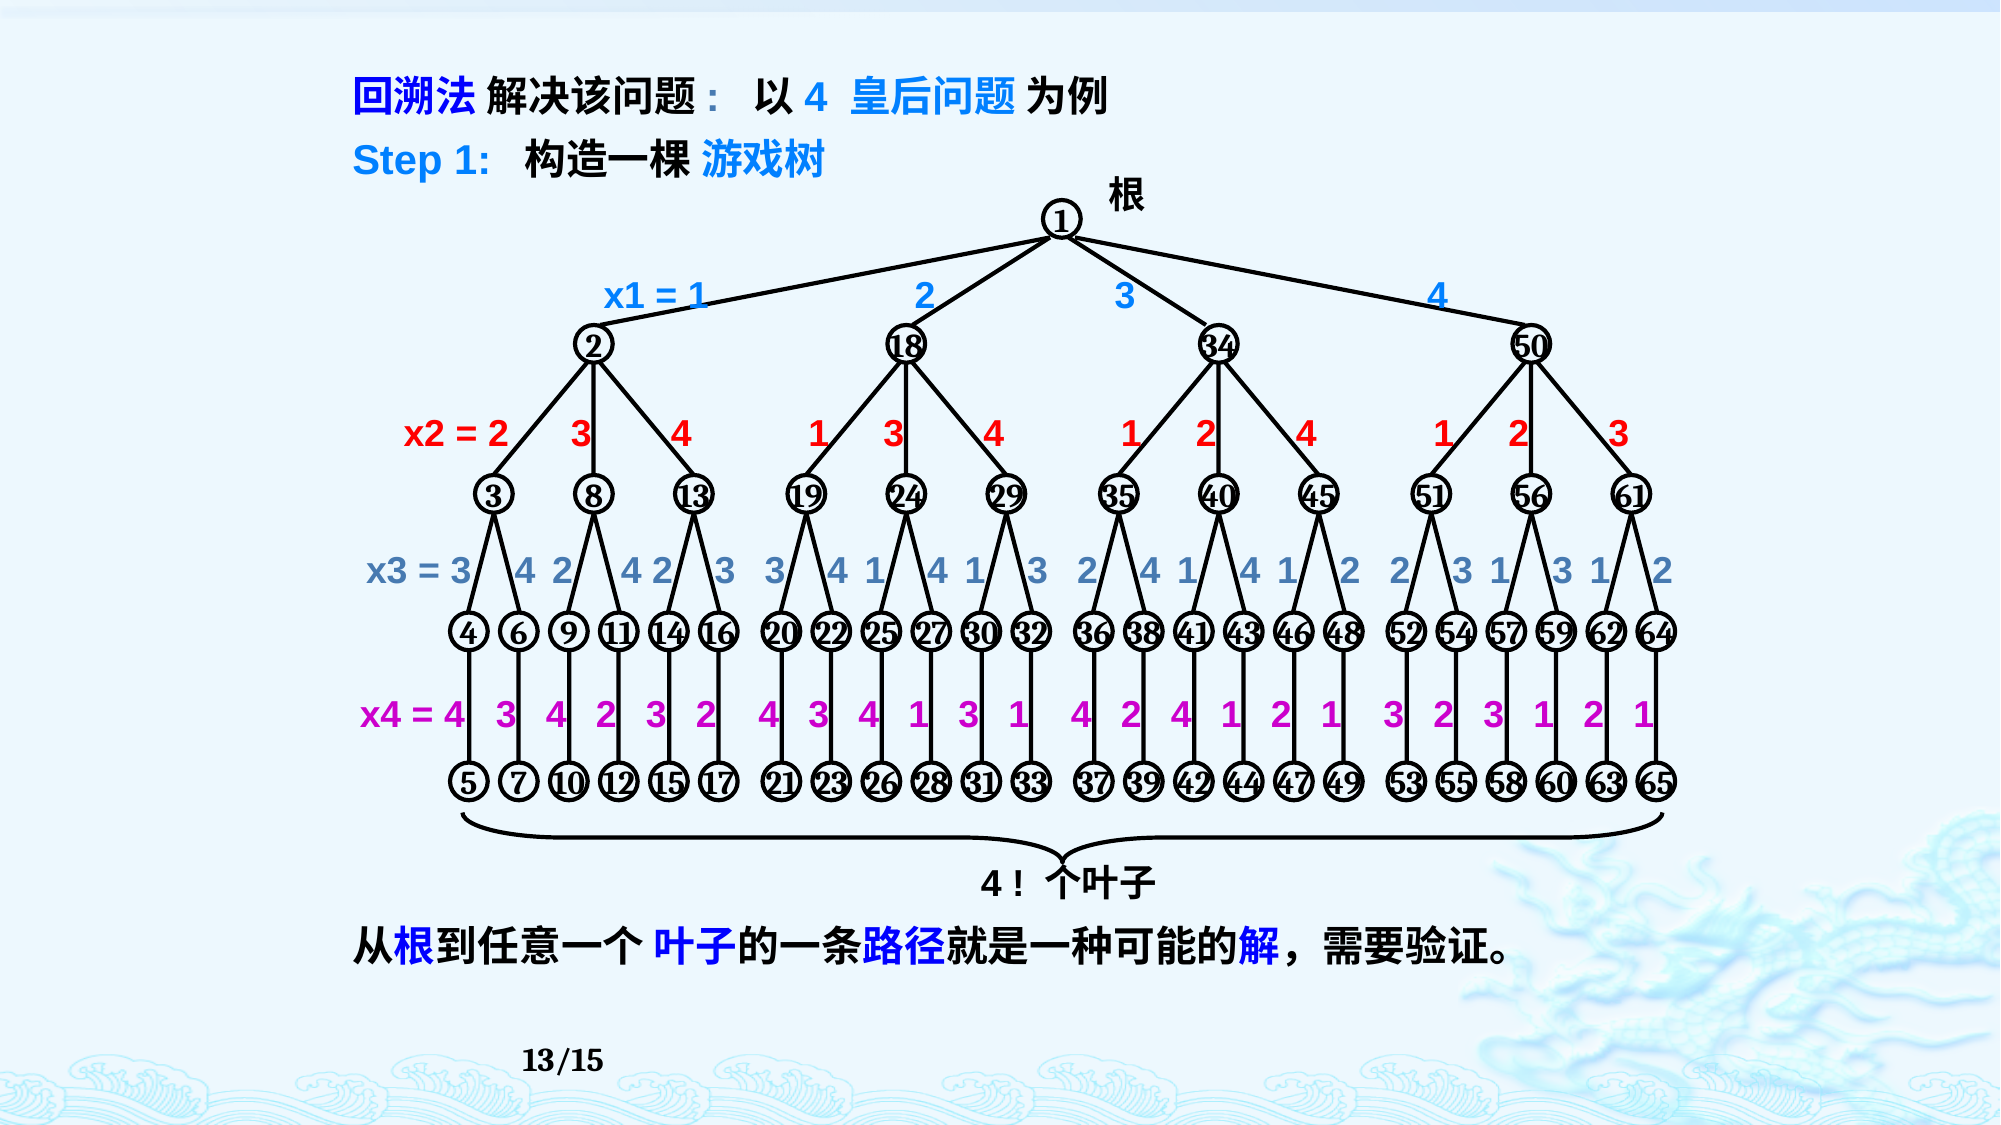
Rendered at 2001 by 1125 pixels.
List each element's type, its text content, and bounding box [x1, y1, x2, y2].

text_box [449, 739, 1676, 801]
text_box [586, 274, 1476, 313]
text_box 从根到任意一个 叶子的一条路径就是一种可能的解，需要验证。 [337, 912, 1551, 978]
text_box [449, 588, 1676, 686]
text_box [449, 199, 1676, 549]
text_box Step 1: 构造一棵 游戏树 [337, 125, 1082, 191]
text_box 根 [1094, 163, 1170, 199]
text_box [349, 686, 1676, 739]
text_box 13/15 [507, 1031, 656, 1086]
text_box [386, 411, 1651, 451]
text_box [361, 549, 1701, 588]
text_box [461, 811, 1663, 913]
text_box 回溯法 解决该问题: 以4 皇后问题 为例 [337, 62, 1188, 128]
